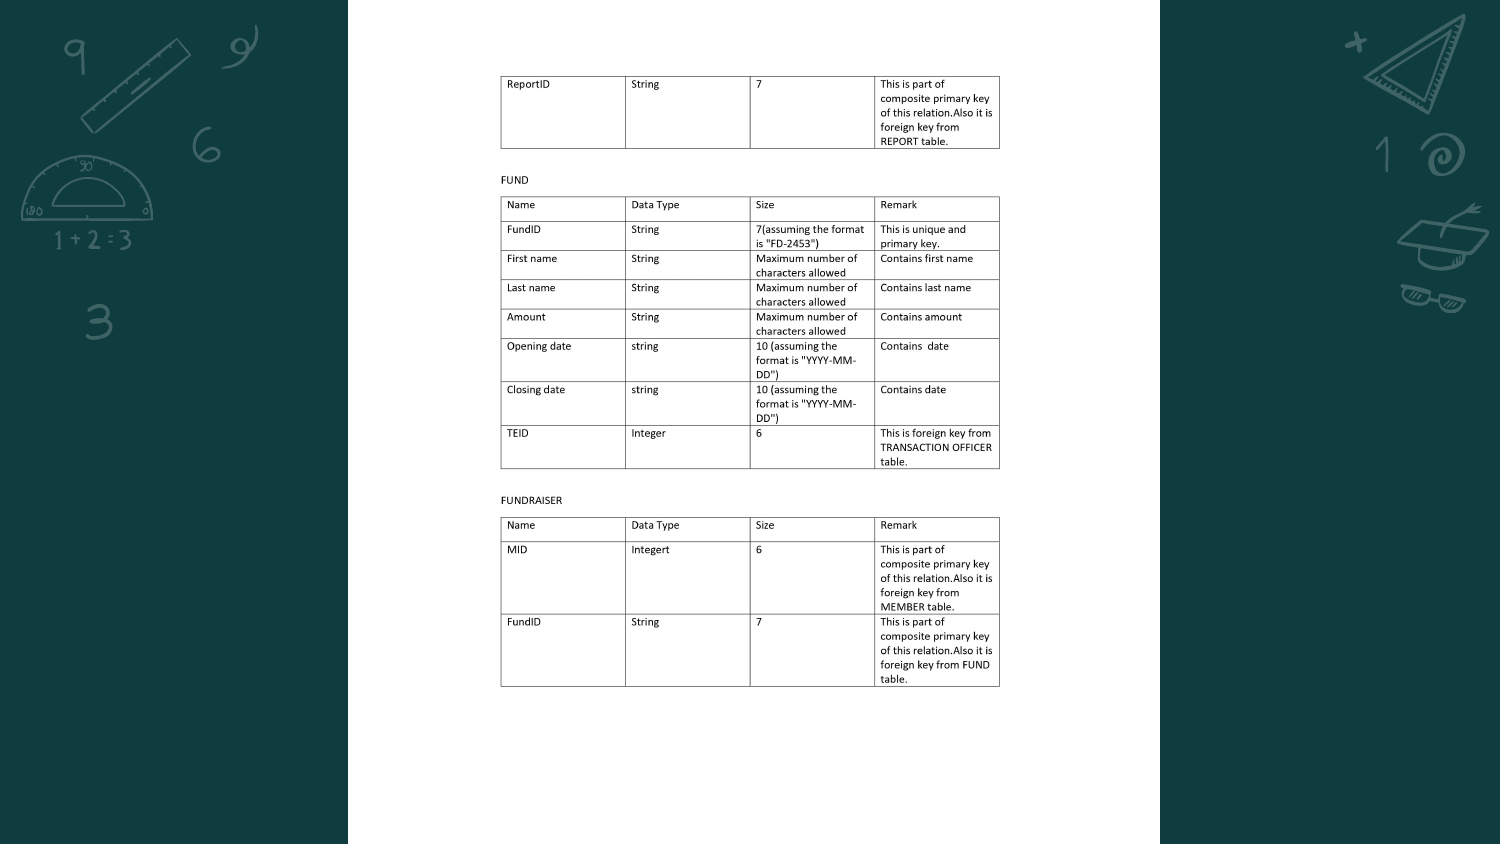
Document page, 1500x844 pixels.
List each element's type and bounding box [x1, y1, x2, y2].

picture [348, 0, 1160, 844]
